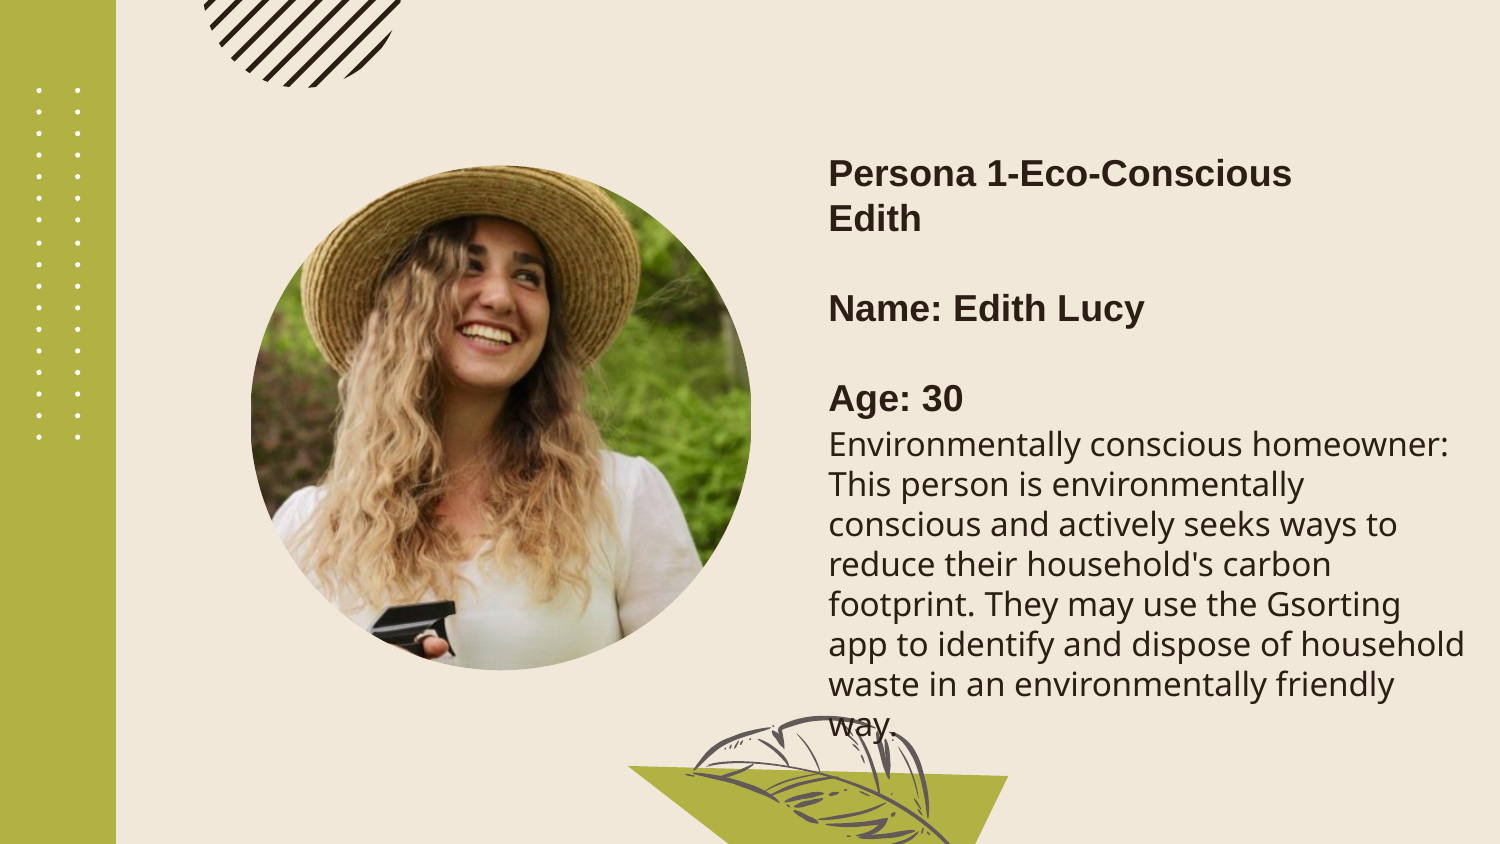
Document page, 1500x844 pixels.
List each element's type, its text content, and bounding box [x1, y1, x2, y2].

title Persona 1-Eco-Conscious Edith Name: Edith Lucy Age: 30 [813, 131, 1383, 438]
subtitle Environmentally conscious homeowner: This person is environmentally conscious and actively seeks ways to reduce their household's carbon footprint. They may use the Gsorting app to identify and dispose of household waste in an environmentally friendly way. [813, 495, 1482, 671]
picture [249, 165, 753, 671]
